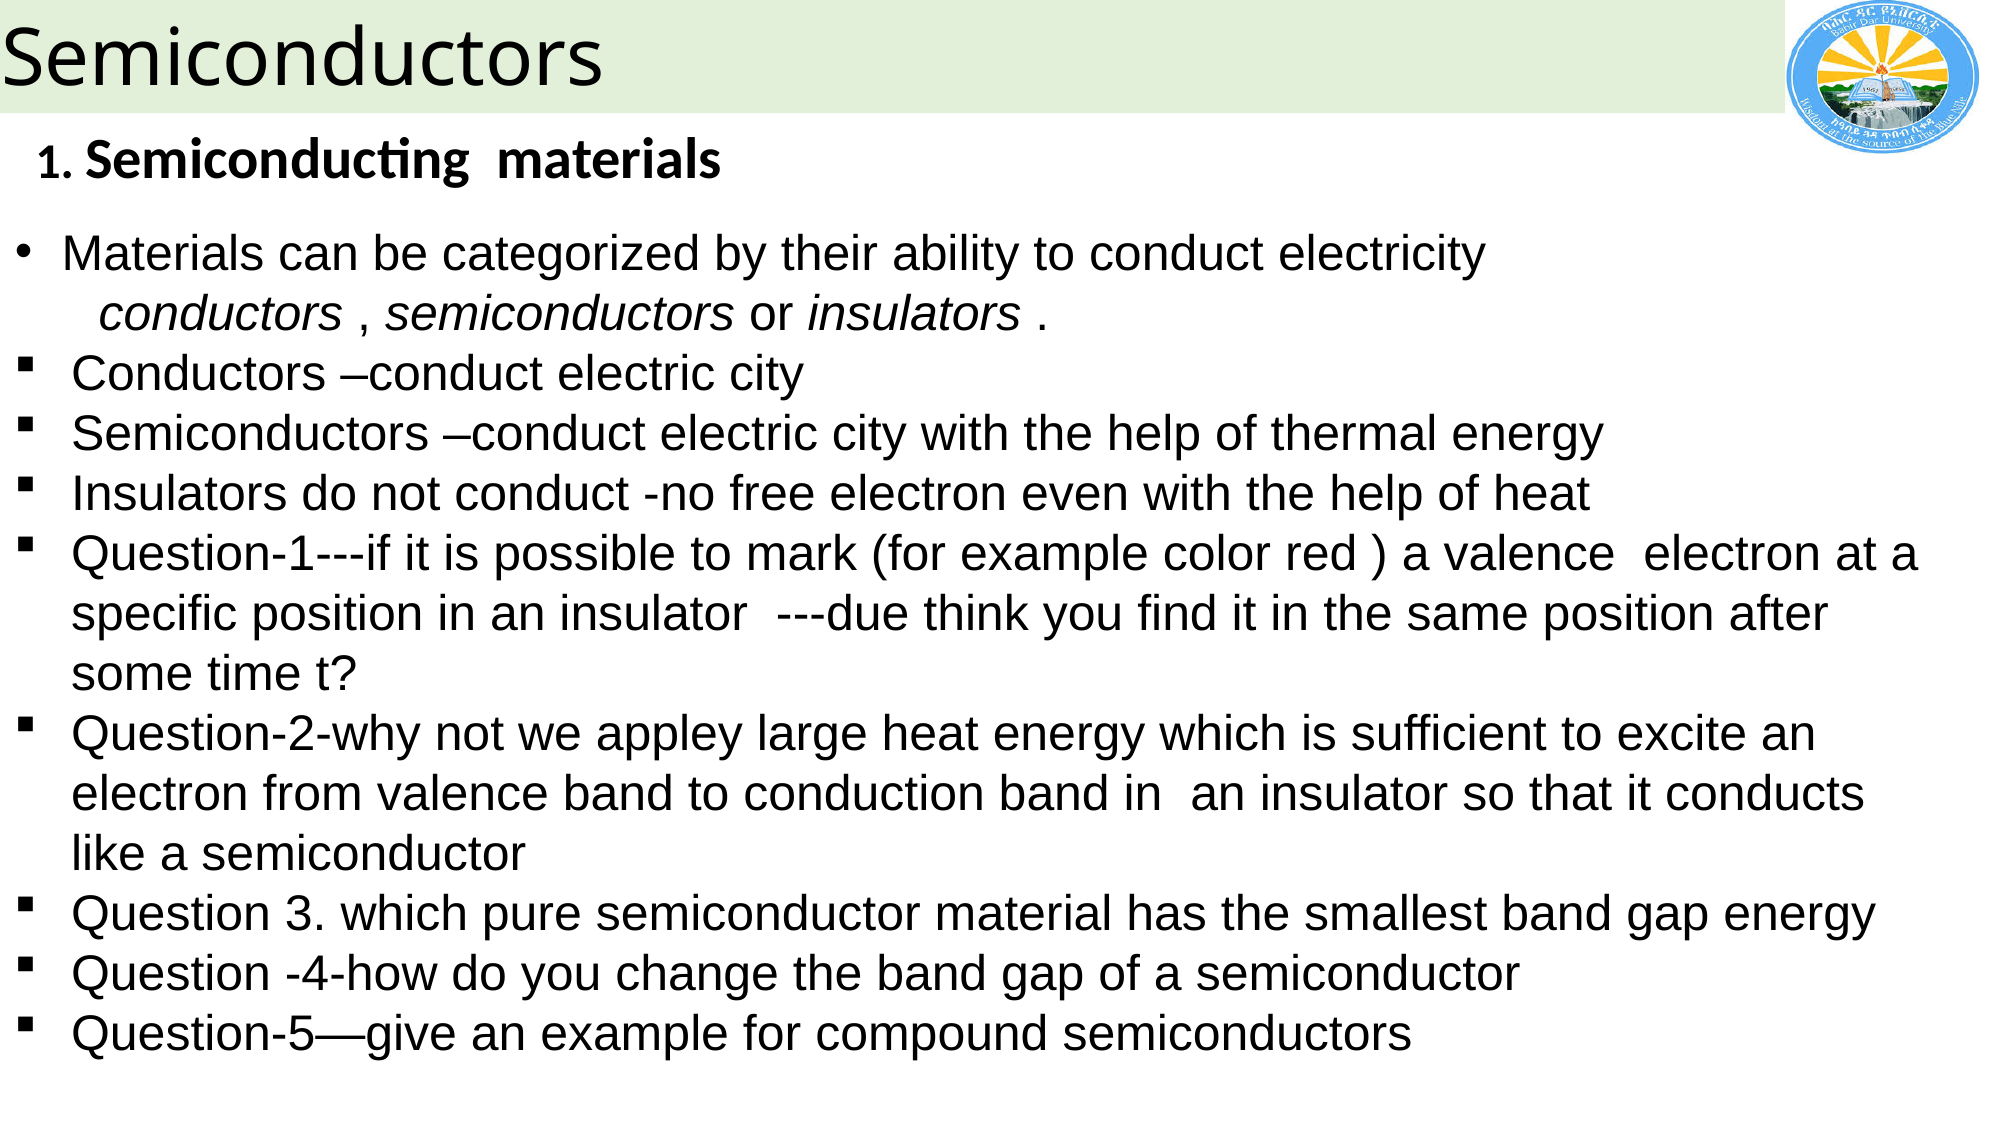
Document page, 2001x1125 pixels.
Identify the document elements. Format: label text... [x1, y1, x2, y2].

title Semiconductors [0, 0, 1785, 114]
text_box Materials can be categorized by their ability to conduct electricity conductors , semiconductors or insulators . Conductors –conduct electric city Semiconductors –conduct electric city with the help of thermal energy Insulators do not conduct -no free electron even with the help of heat Question-1---if it is possible to mark (for example color red ) a valence electron at a specific position in an insulator ---due think you find it in the same position after some time t? Question-2-why not we appley large heat energy which is sufficient to excite an electron from valence band to conduction band in an insulator so that it conducts like a semiconductor Question 3. which pure semiconductor material has the smallest band gap energy Question -4-how do you change the band gap of a semiconductor Question-5—give an example for compound semiconductors [0, 212, 1949, 1068]
picture [1785, 0, 1980, 155]
text_box 1. Semiconducting materials [20, 113, 1046, 198]
